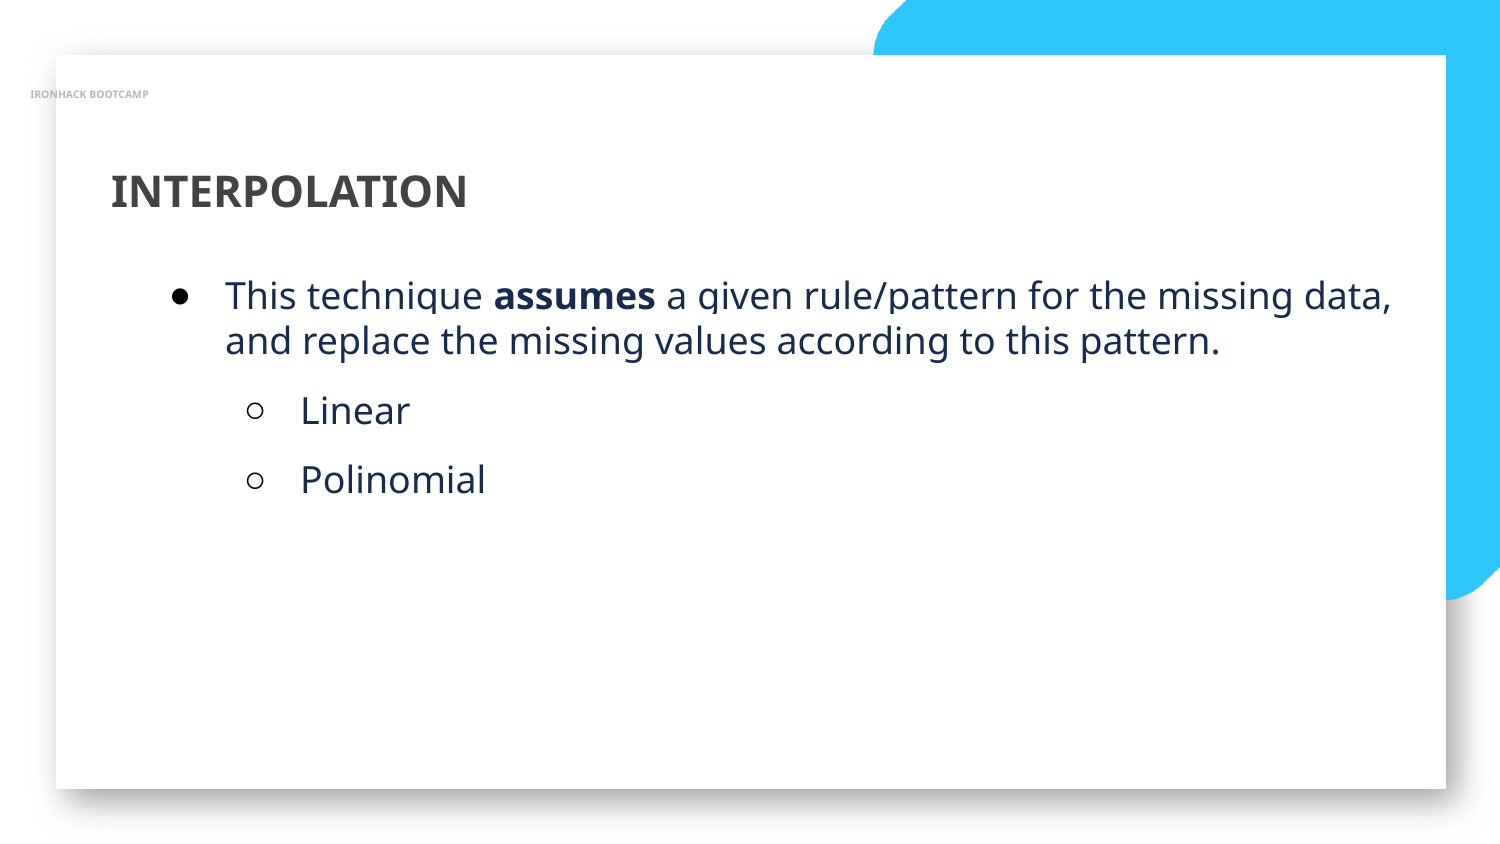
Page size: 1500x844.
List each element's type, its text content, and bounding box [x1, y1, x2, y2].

text_box INTERPOLATION [96, 149, 1417, 266]
text_box IRONHACK BOOTCAMP [15, 71, 354, 108]
picture [0, 0, 1500, 844]
text_box This technique assumes a given rule/pattern for the missing data, and replace the missing values according to this pattern. Linear Polinomial [135, 256, 1408, 740]
